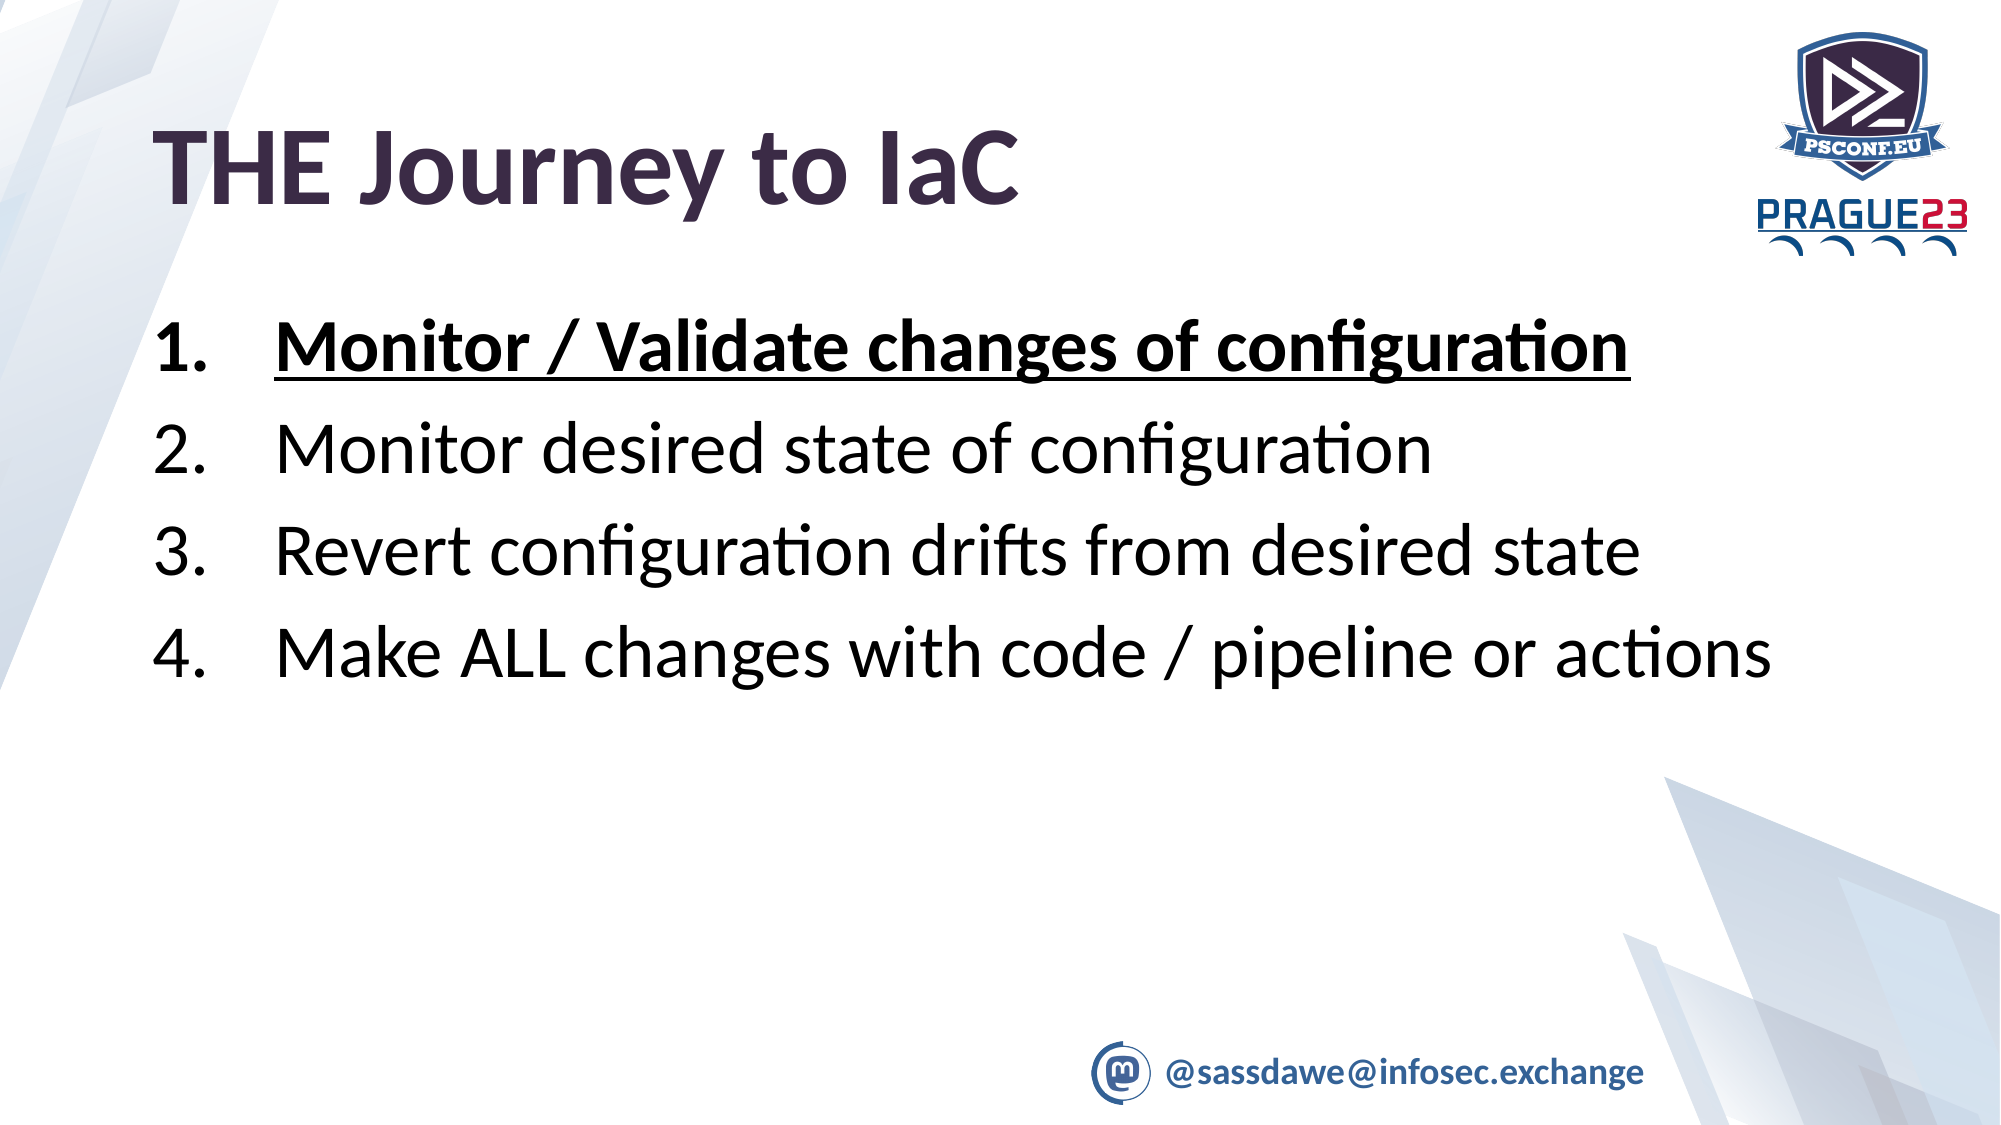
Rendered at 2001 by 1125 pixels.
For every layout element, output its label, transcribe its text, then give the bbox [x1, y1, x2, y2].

list Monitor / Validate changes of configuration Monitor desired state of configuration Revert configuration drifts from desired state Make ALL changes with code / pipeline or actions [137, 299, 1863, 1014]
picture [0, 0, 2000, 1125]
title THE Journey to IaC [137, 59, 1735, 278]
